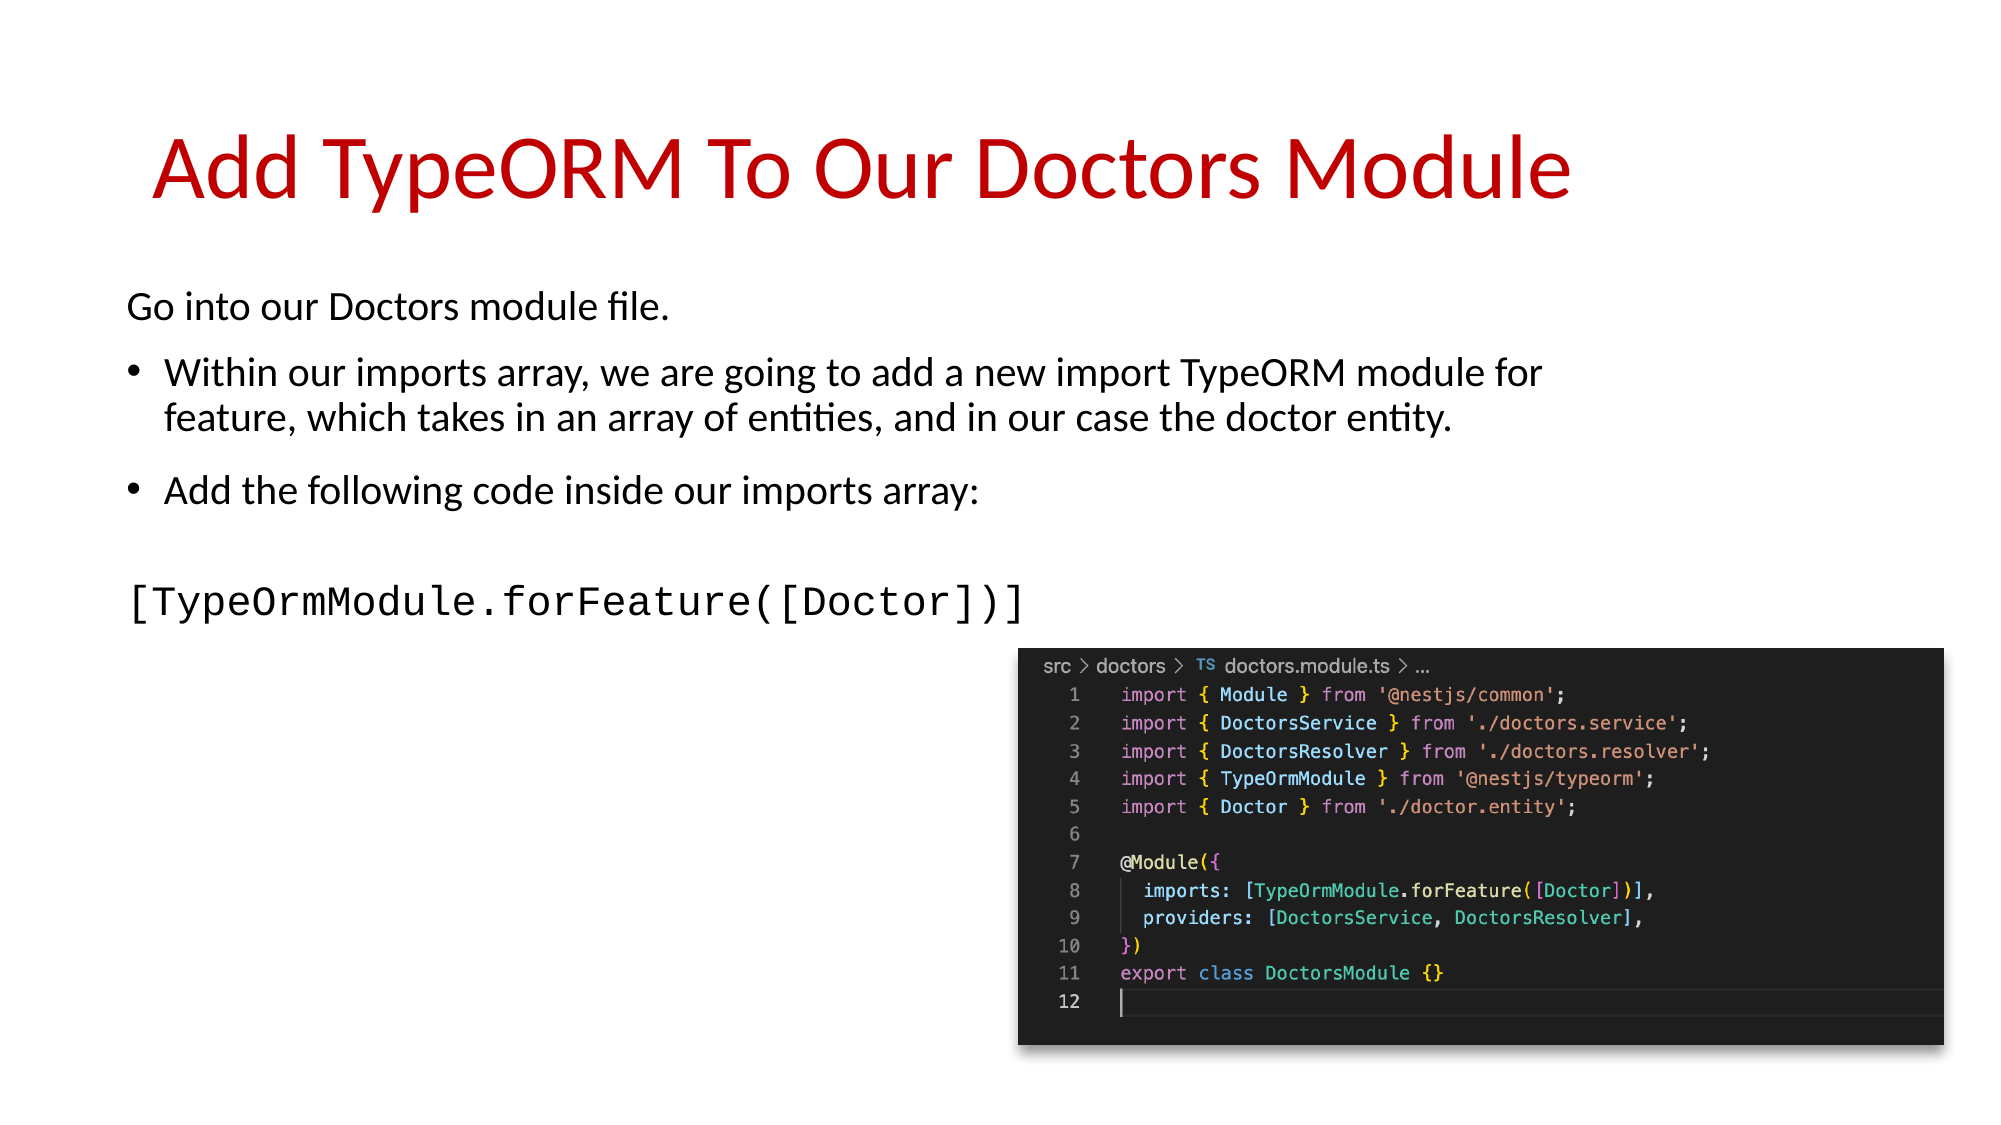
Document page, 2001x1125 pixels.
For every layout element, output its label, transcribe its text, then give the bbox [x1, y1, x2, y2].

picture [1018, 648, 1944, 1045]
text_box Add the following code inside our imports array: [TypeOrmModule.forFeature([Doctor])] [111, 460, 1075, 877]
title Add TypeORM To Our Doctors Module [137, 59, 1863, 278]
list Go into our Doctors module file. Within our imports array, we are going to add a new import TypeORM module for feature, which takes in an array of entities, and in our case the doctor entity. [111, 277, 1689, 481]
